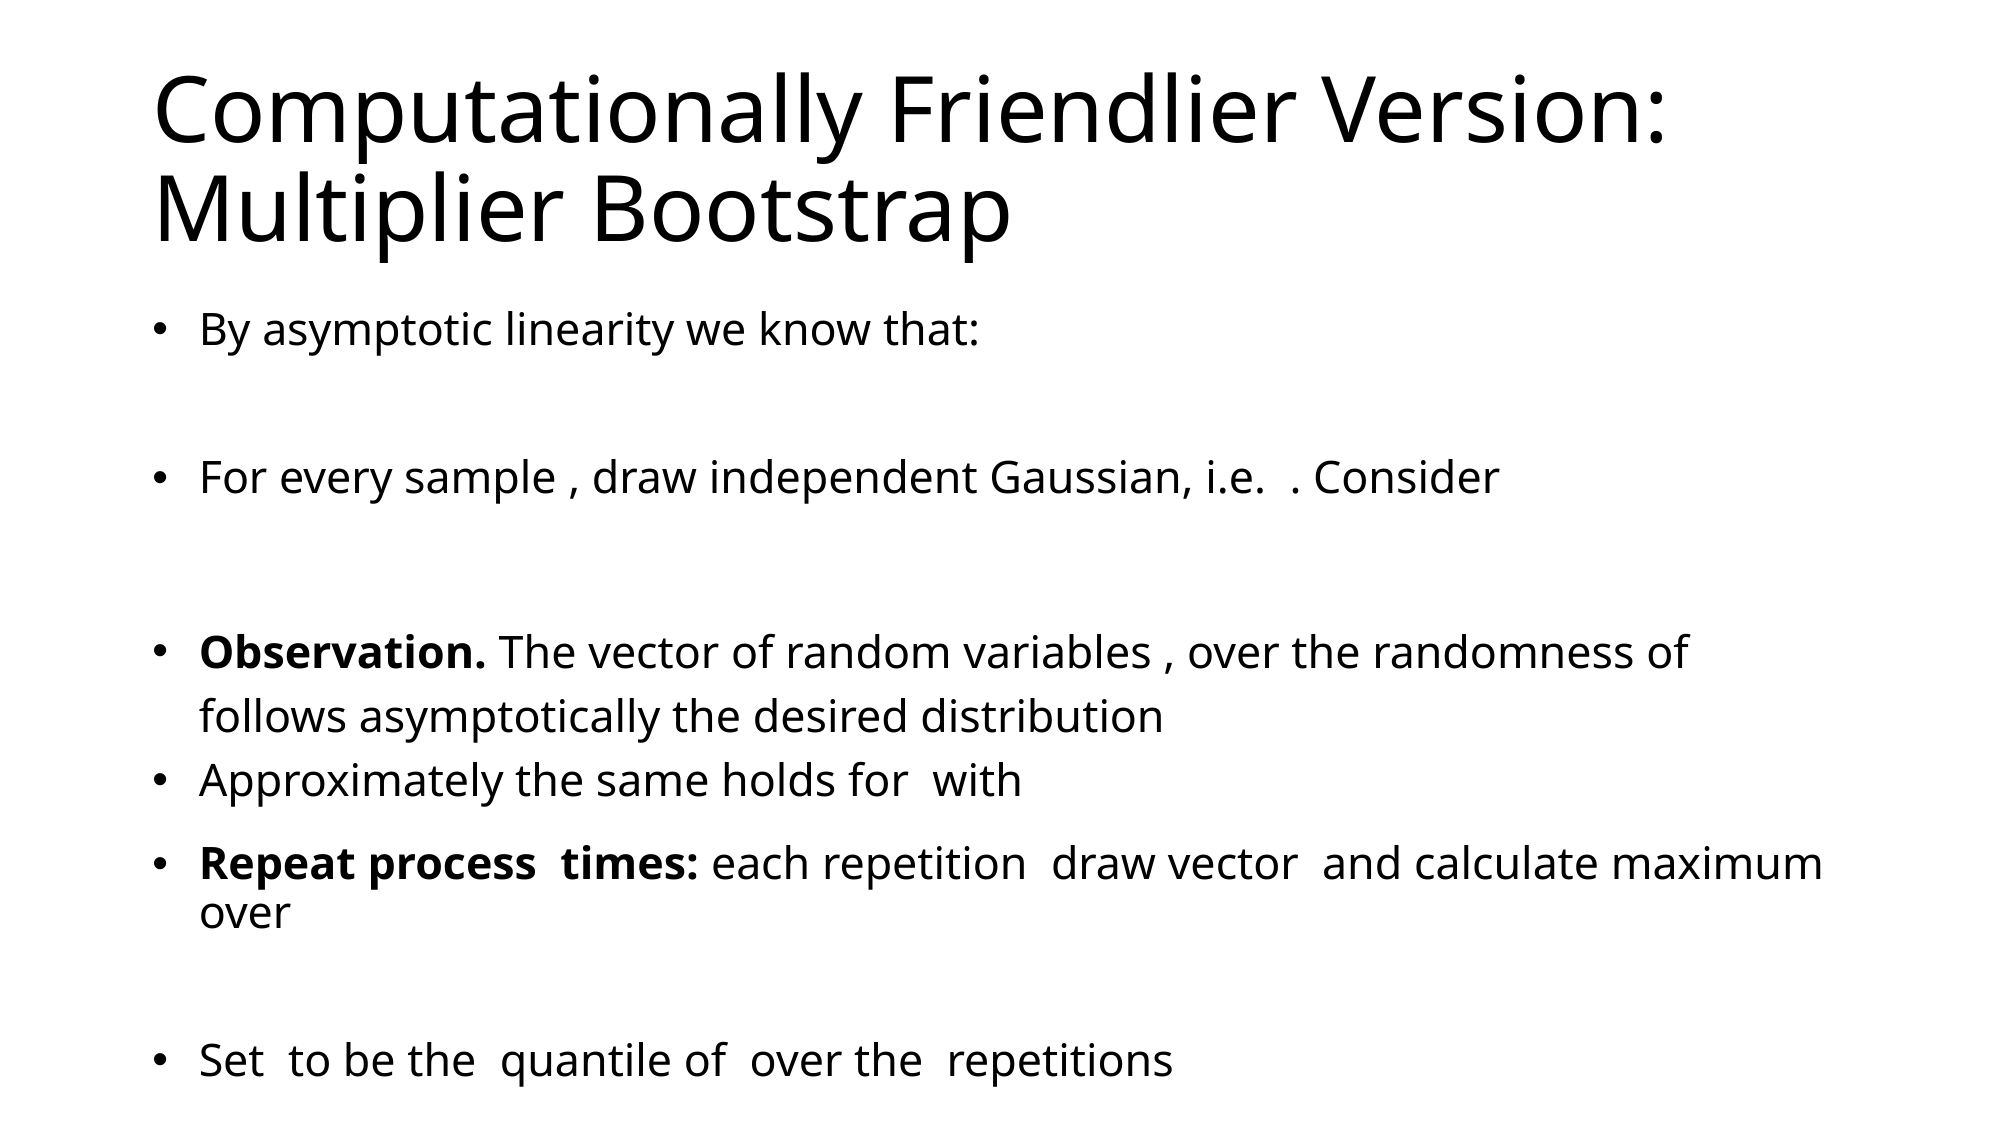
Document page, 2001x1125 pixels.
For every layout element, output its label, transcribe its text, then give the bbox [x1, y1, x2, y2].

title Computationally Friendlier Version: Multiplier Bootstrap [137, 53, 1863, 272]
